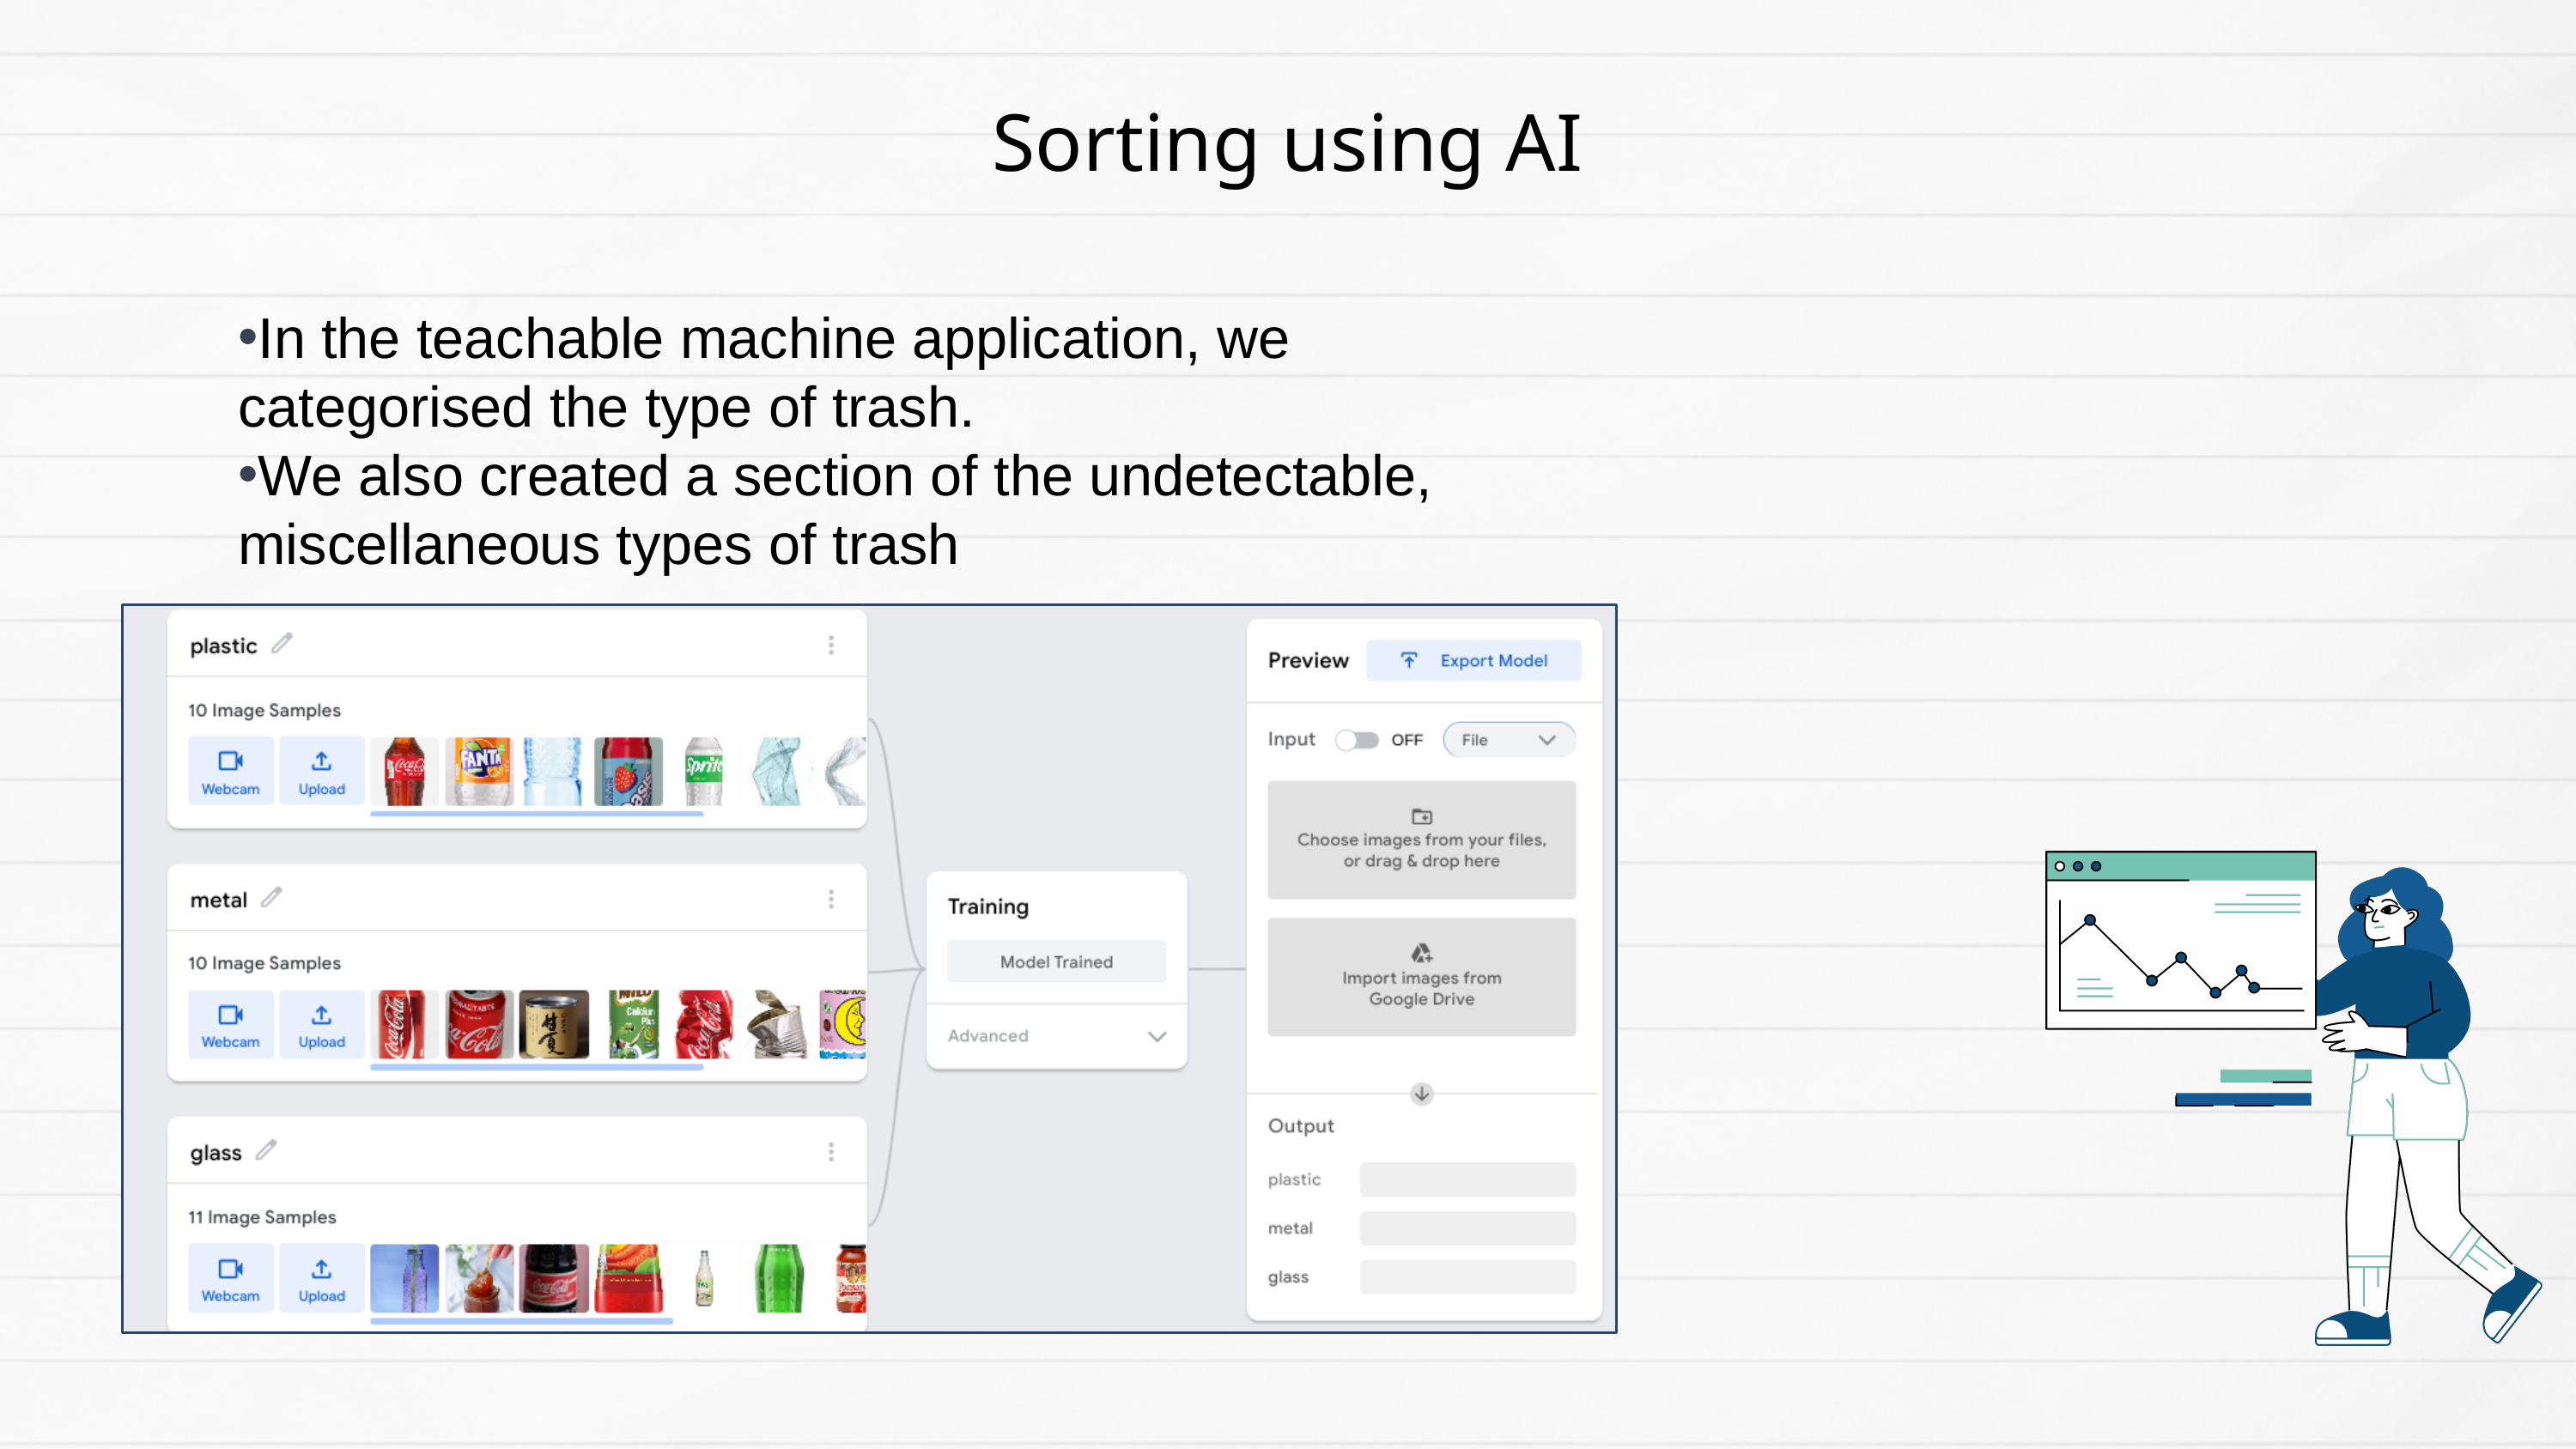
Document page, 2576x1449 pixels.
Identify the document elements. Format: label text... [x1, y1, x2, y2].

picture [2045, 851, 2543, 1346]
picture [123, 605, 1616, 1332]
text_box In the teachable machine application, we categorised the type of trash. We also created a section of the undetectable, miscellaneous types of trash [225, 294, 1514, 583]
title Sorting using AI [708, 58, 1868, 221]
